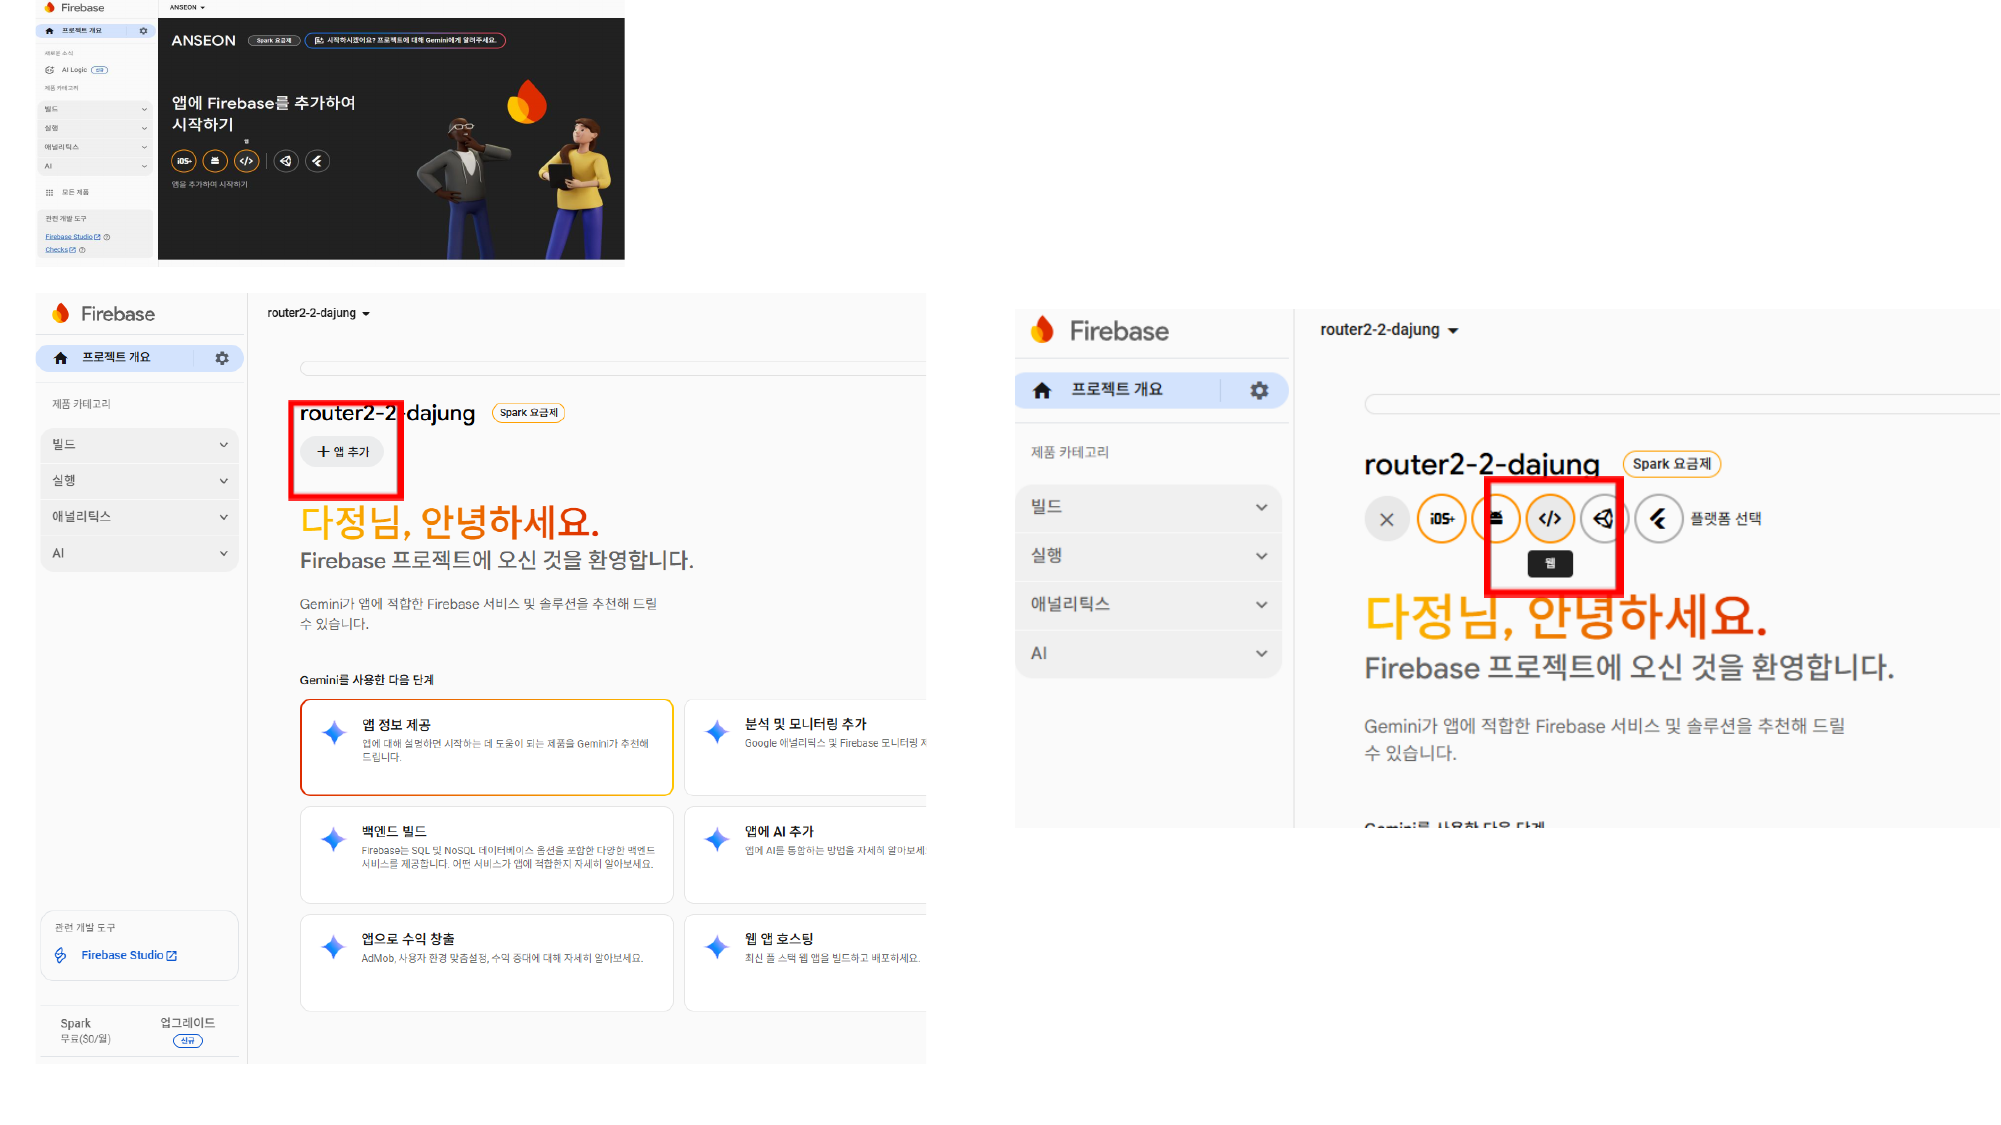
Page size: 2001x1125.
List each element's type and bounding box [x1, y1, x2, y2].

picture [35, 293, 927, 1065]
text_box [35, 0, 625, 267]
picture [1015, 309, 2000, 828]
